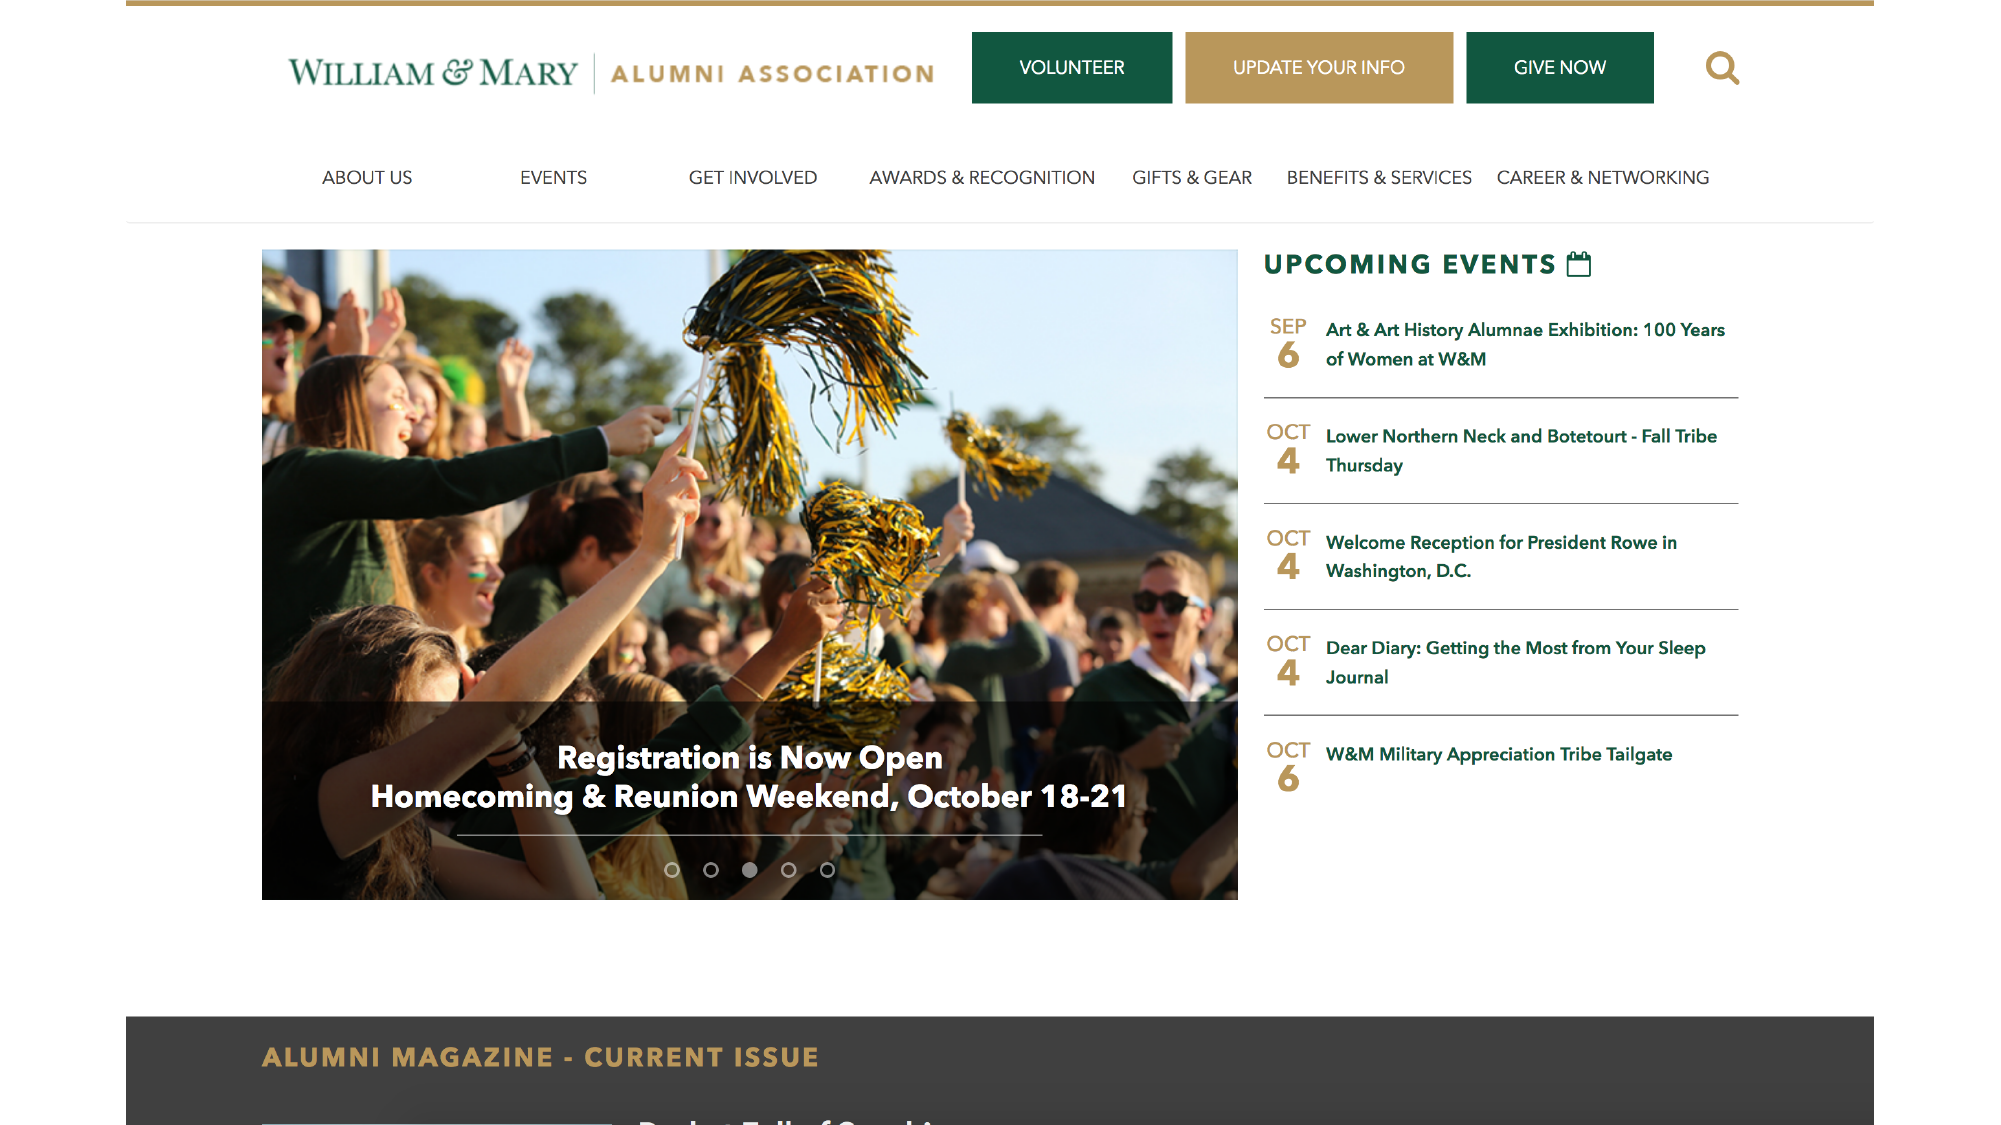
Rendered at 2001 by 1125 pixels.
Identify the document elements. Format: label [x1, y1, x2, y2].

picture [126, 0, 1874, 1125]
